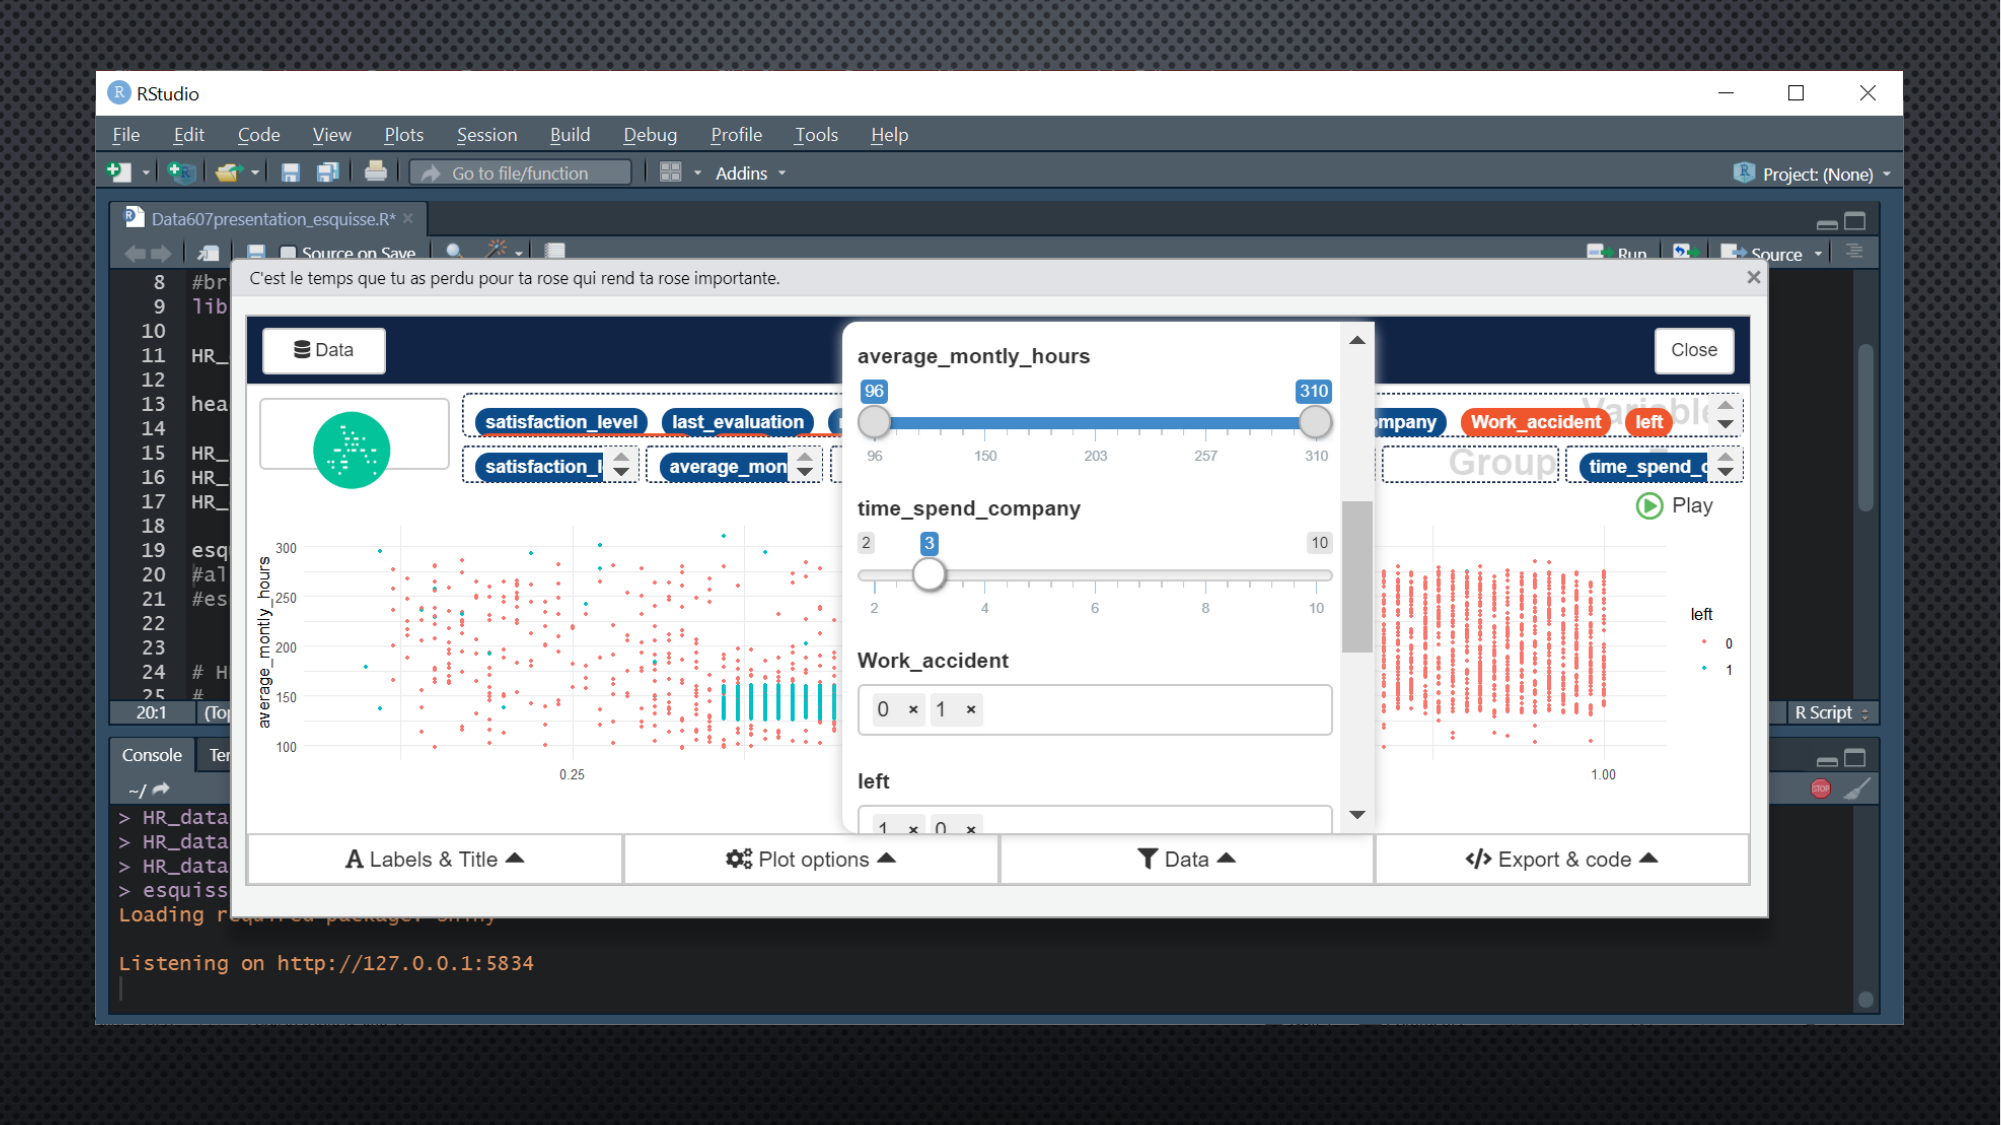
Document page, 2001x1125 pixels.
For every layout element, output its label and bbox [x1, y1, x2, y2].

picture [95, 70, 1905, 1026]
